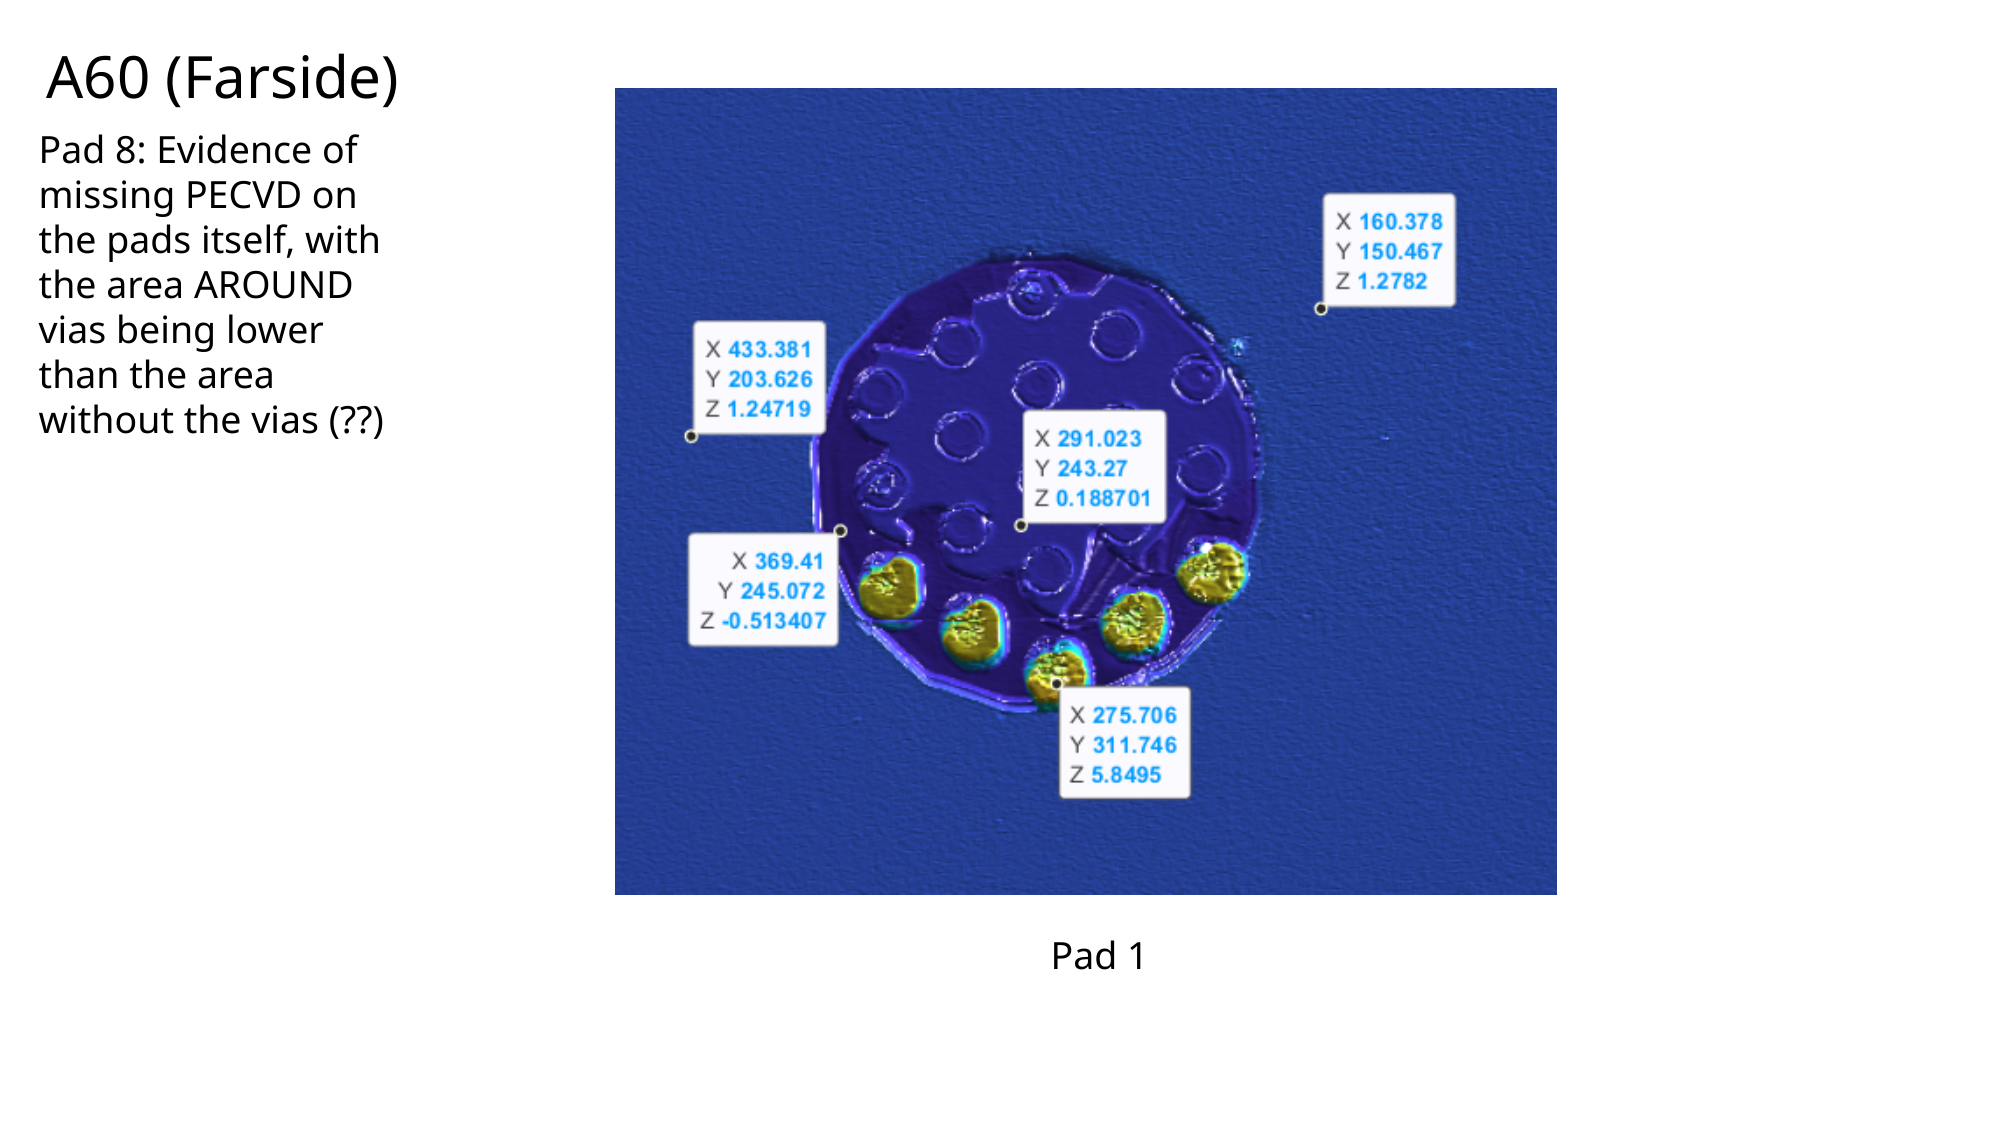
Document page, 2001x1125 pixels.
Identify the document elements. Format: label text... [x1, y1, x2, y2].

picture [615, 87, 1557, 896]
text_box Pad 1 [1035, 924, 1183, 985]
text_box A60 (Farside) [32, 33, 430, 118]
text_box Pad 8: Evidence of missing PECVD on the pads itself, with the area AROUND vias being lower than the area without the vias (??) [23, 118, 422, 494]
